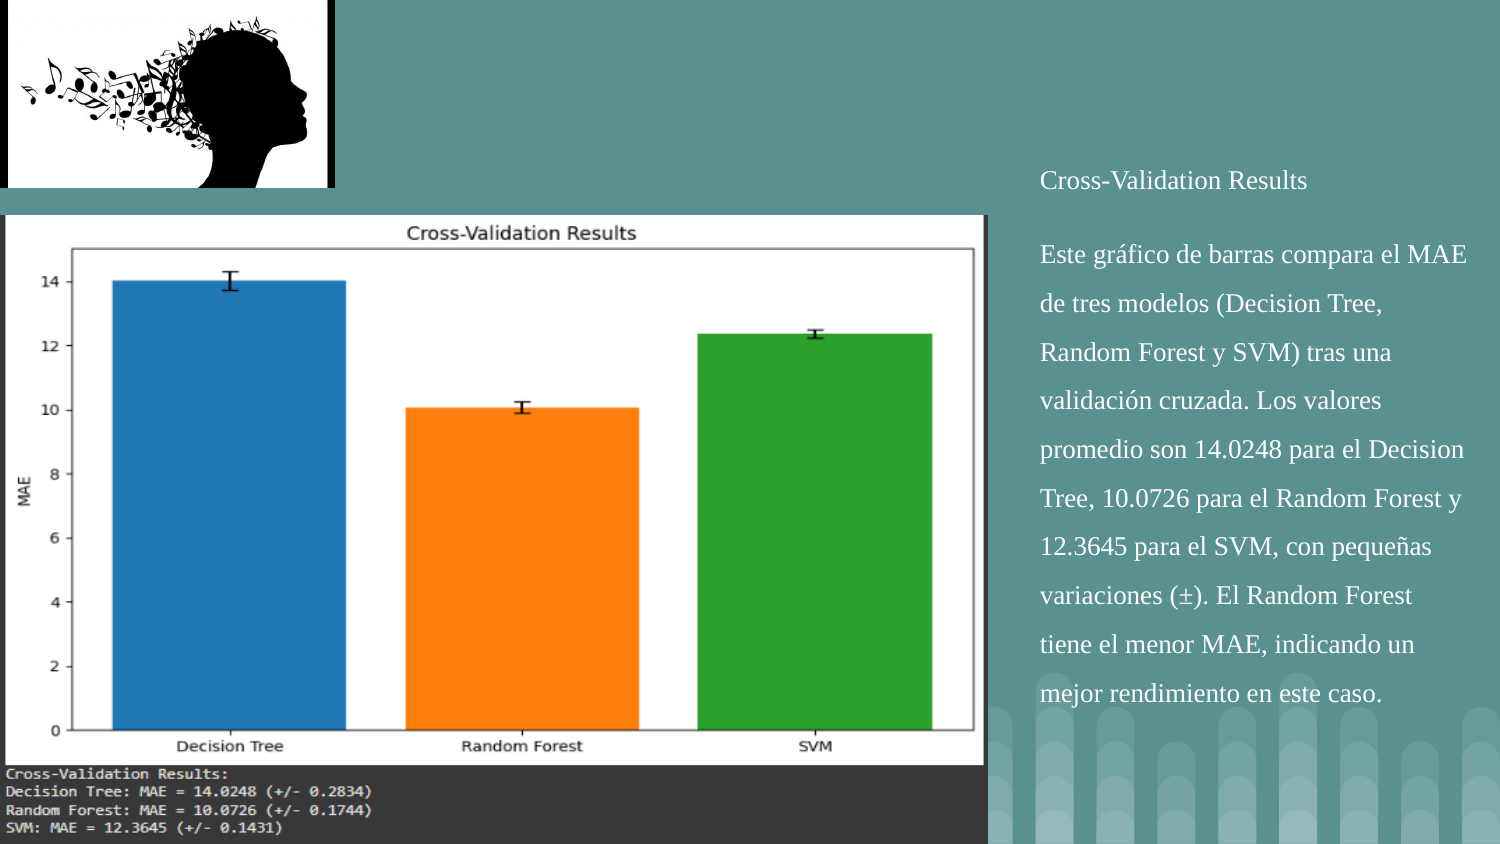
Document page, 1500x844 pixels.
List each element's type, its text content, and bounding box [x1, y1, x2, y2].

text_box Cross-Validation Results Este gráfico de barras compara el MAE de tres modelos (Decision Tree, Random Forest y SVM) tras una validación cruzada. Los valores promedio son 14.0248 para el Decision Tree, 10.0726 para el Random Forest y 12.3645 para el SVM, con pequeñas variaciones (±). El Random Forest tiene el menor MAE, indicando un mejor rendimiento en este caso. [1024, 131, 1484, 723]
picture [0, 215, 988, 844]
picture [0, 0, 335, 189]
